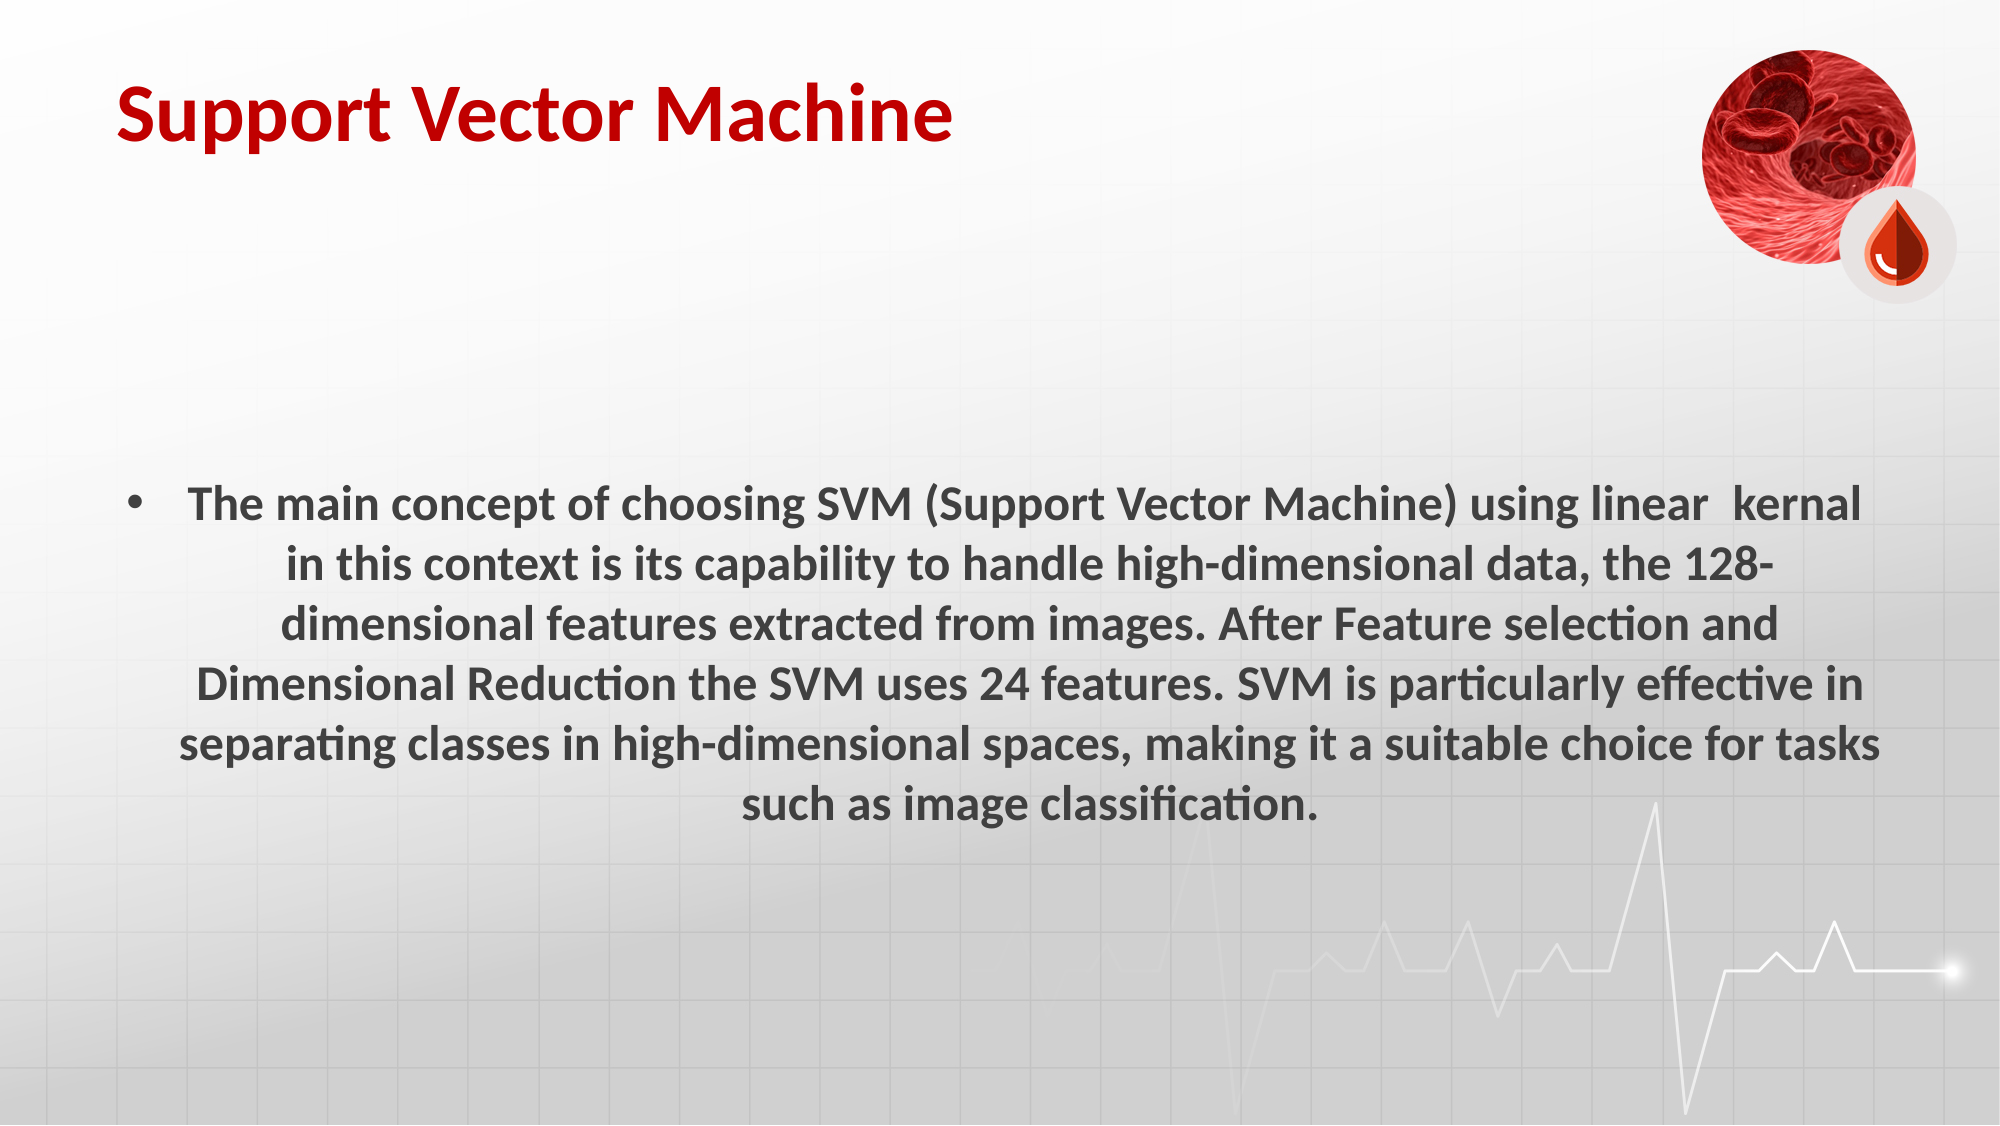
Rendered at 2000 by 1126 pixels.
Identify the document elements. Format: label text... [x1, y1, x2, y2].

list The main concept of choosing SVM (Support Vector Machine) using linear kernal in this context is its capability to handle high-dimensional data, the 128-dimensional features extracted from images. After Feature selection and Dimensional Reduction the SVM uses 24 features. SVM is particularly effective in separating classes in high-dimensional spaces, making it a suitable choice for tasks such as image classification. [99, 462, 1900, 662]
title Support Vector Machine [99, 42, 1900, 174]
picture [0, 0, 2000, 1125]
